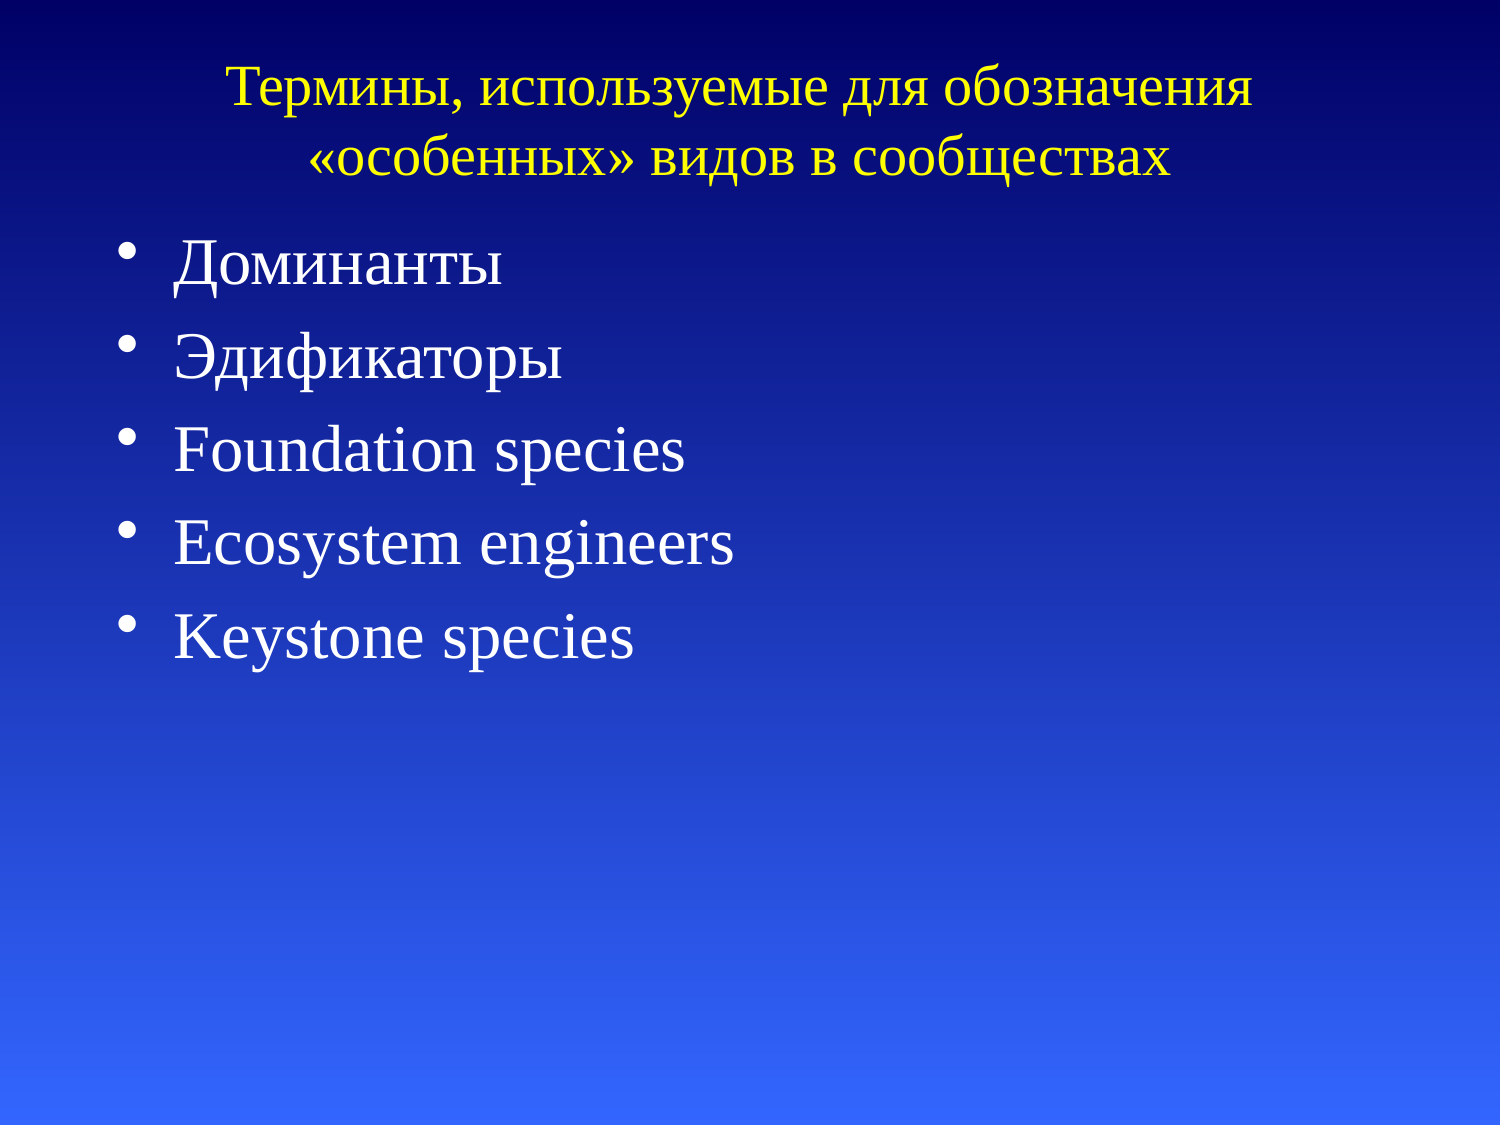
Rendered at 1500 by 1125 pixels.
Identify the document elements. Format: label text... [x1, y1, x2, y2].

title Термины, используемые для обозначения «особенных» видов в сообществах [101, 23, 1378, 210]
list Доминанты Эдификаторы Foundation species Ecosystem engineers Keystone species [101, 210, 1378, 887]
